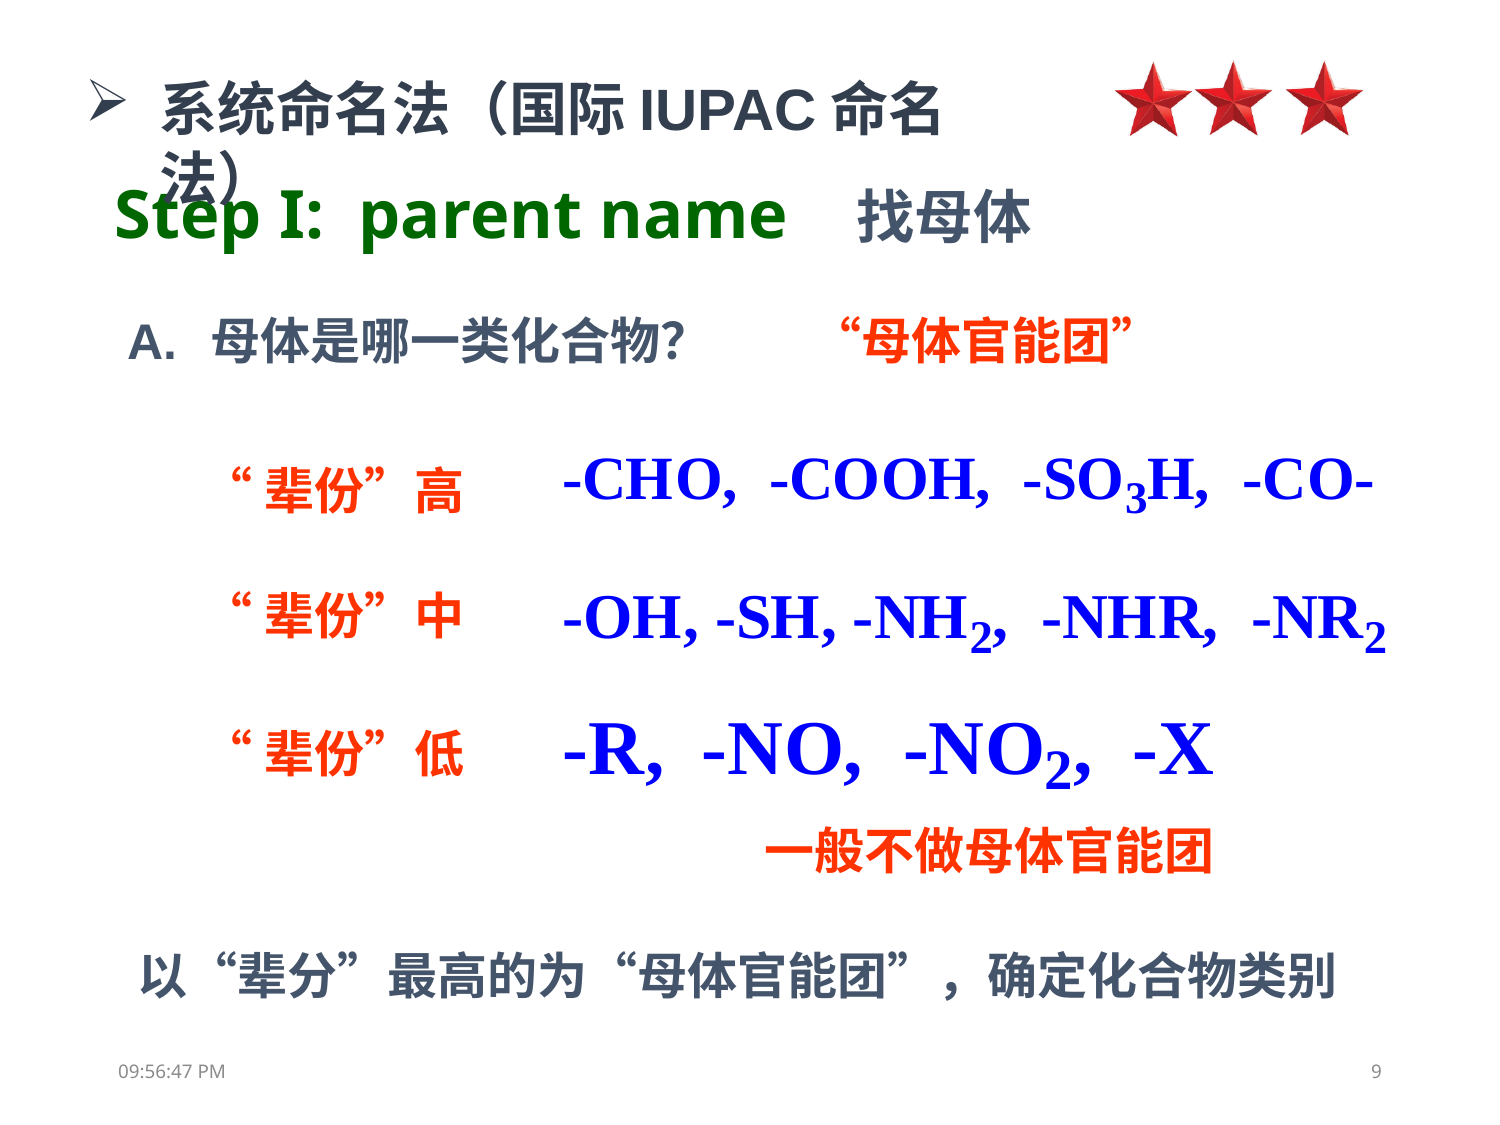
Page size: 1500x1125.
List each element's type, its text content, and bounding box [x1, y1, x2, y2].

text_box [69, 60, 1364, 165]
slide_number 9 [1059, 1042, 1397, 1103]
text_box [99, 164, 1400, 1013]
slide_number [103, 1042, 441, 1103]
